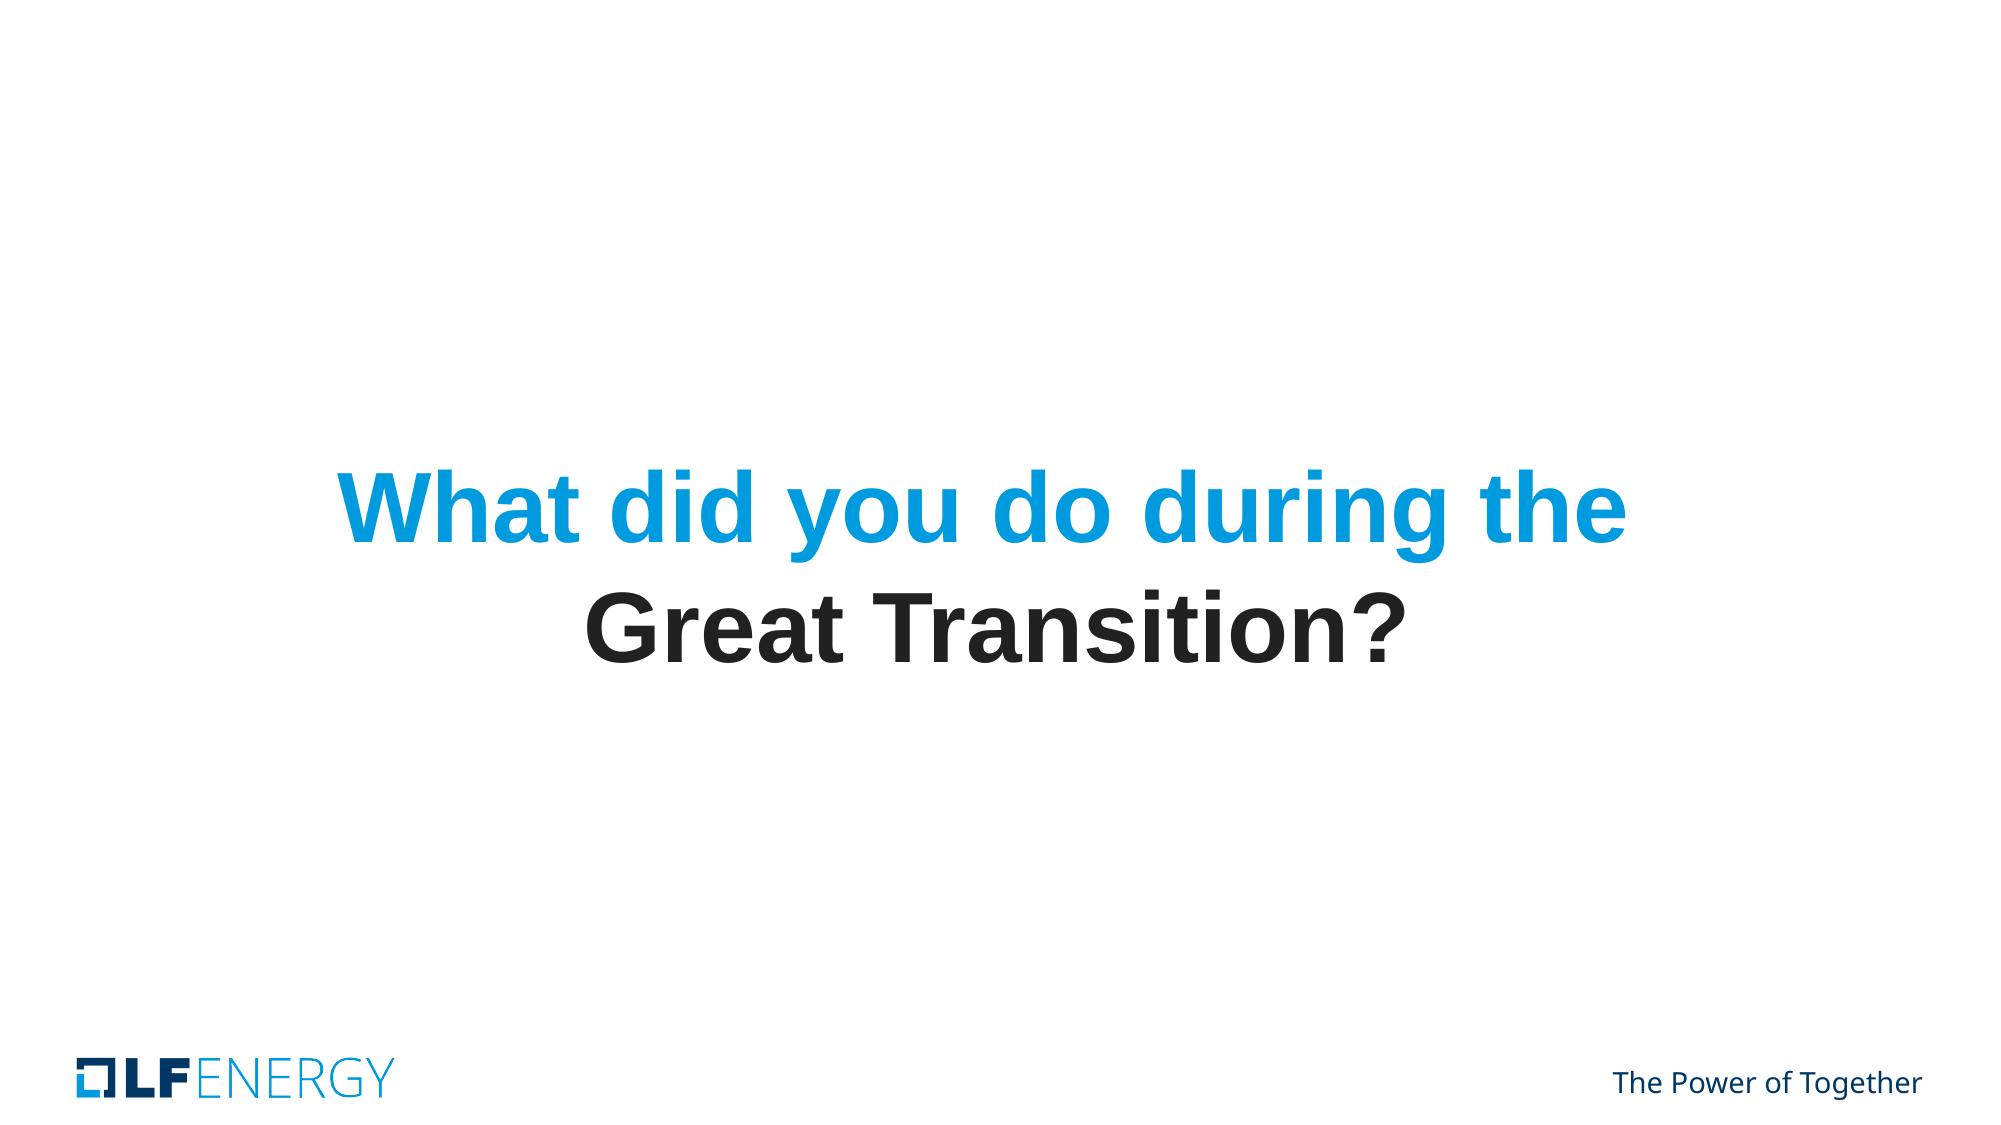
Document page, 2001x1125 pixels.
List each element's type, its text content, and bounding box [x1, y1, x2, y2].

picture [75, 1056, 396, 1099]
title What did you do during the Great Transition? [75, 149, 1920, 975]
